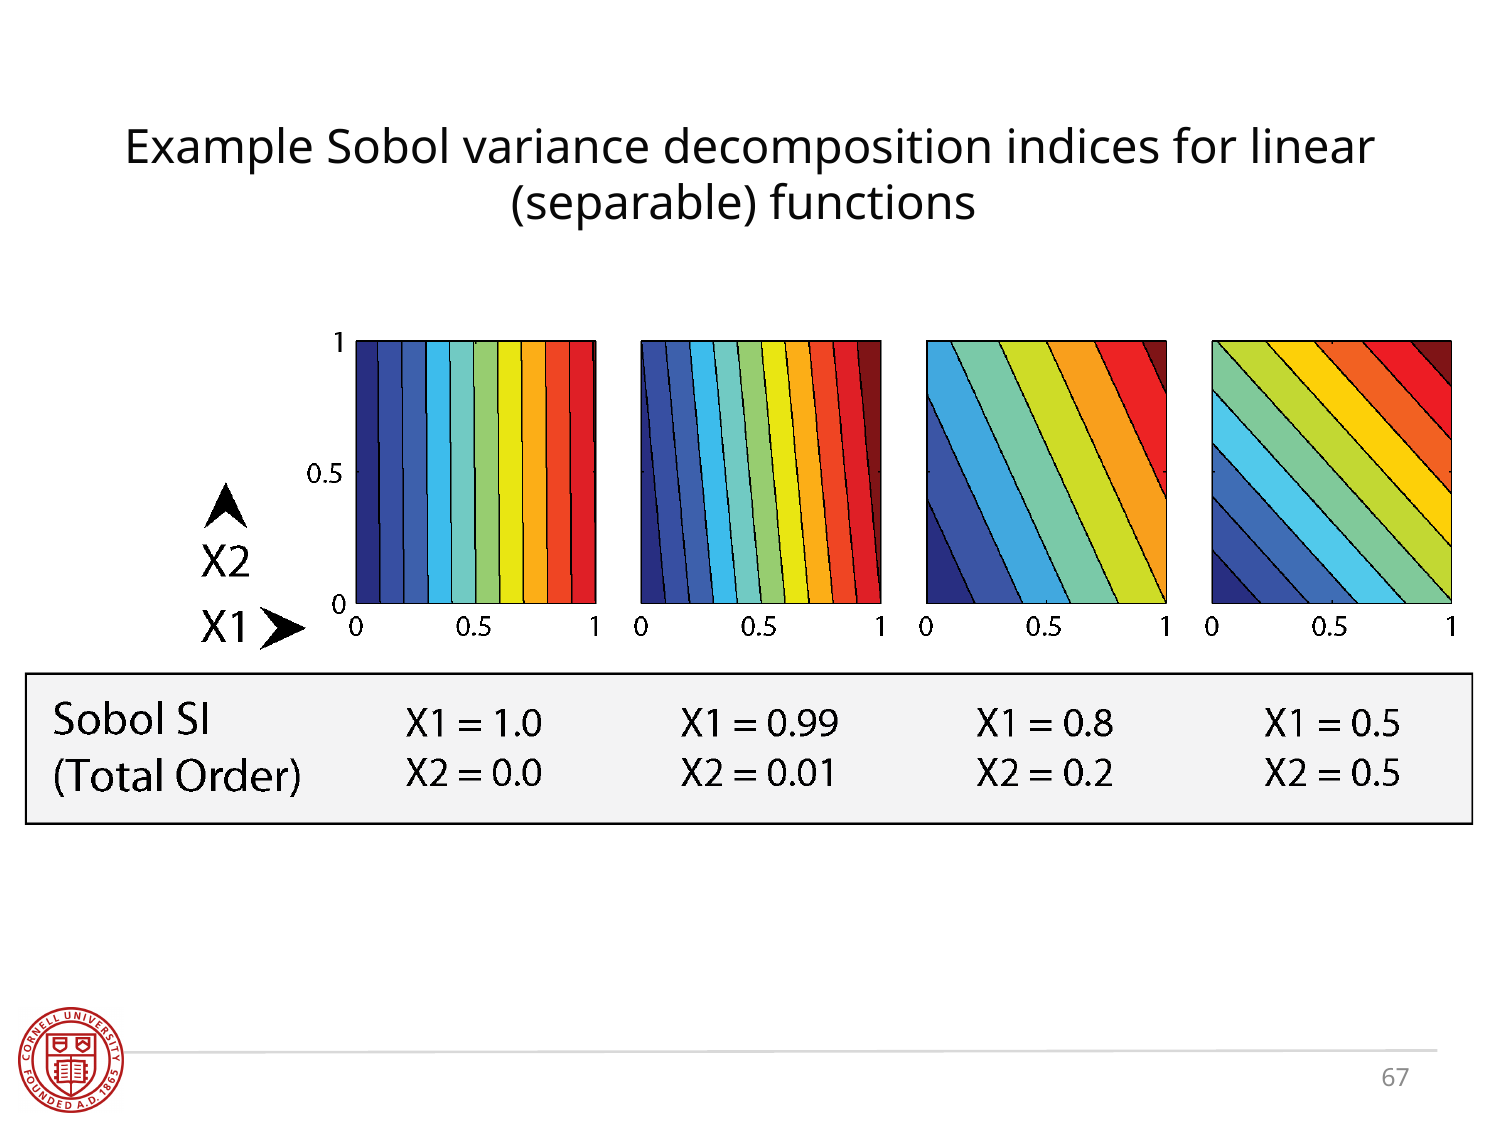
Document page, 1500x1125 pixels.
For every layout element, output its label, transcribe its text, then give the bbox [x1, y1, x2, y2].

slide_number 67 [1237, 1056, 1425, 1100]
picture [24, 324, 1474, 826]
title Example Sobol variance decomposition indices for linear (separable) functions [75, 107, 1425, 238]
picture [18, 1007, 124, 1113]
